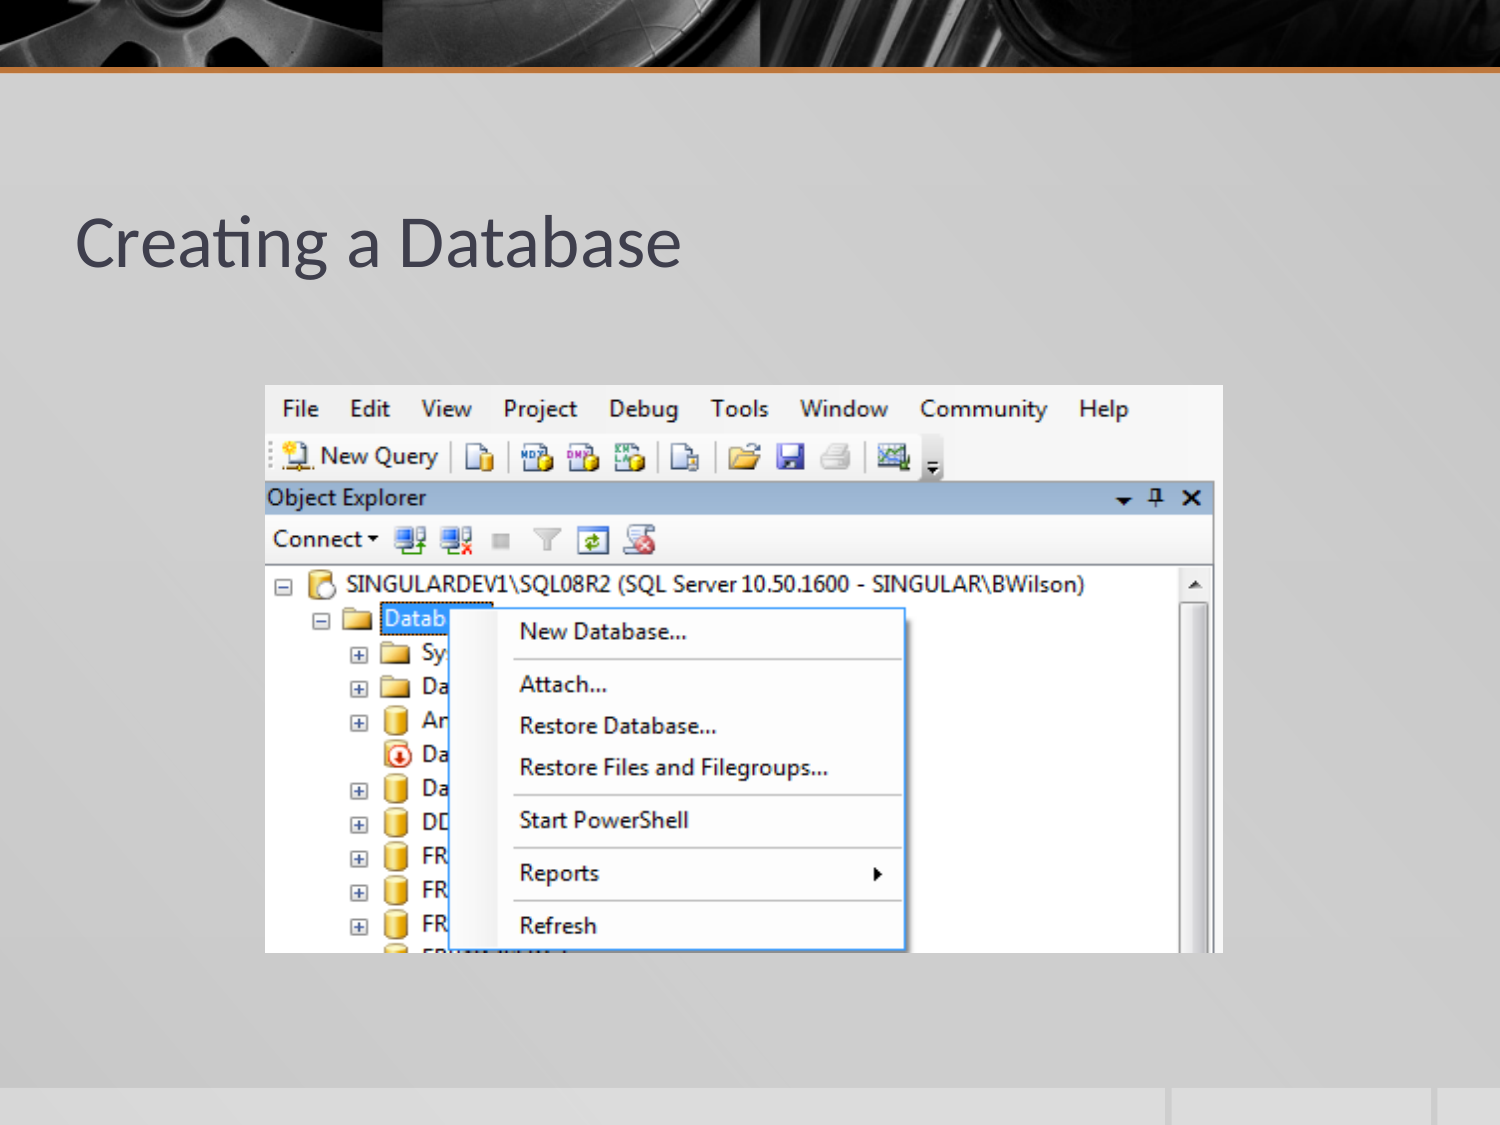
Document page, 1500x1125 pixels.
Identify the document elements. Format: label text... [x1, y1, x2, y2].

picture [0, 0, 1500, 67]
title Creating a Database [75, 162, 1425, 313]
picture [265, 385, 1223, 953]
